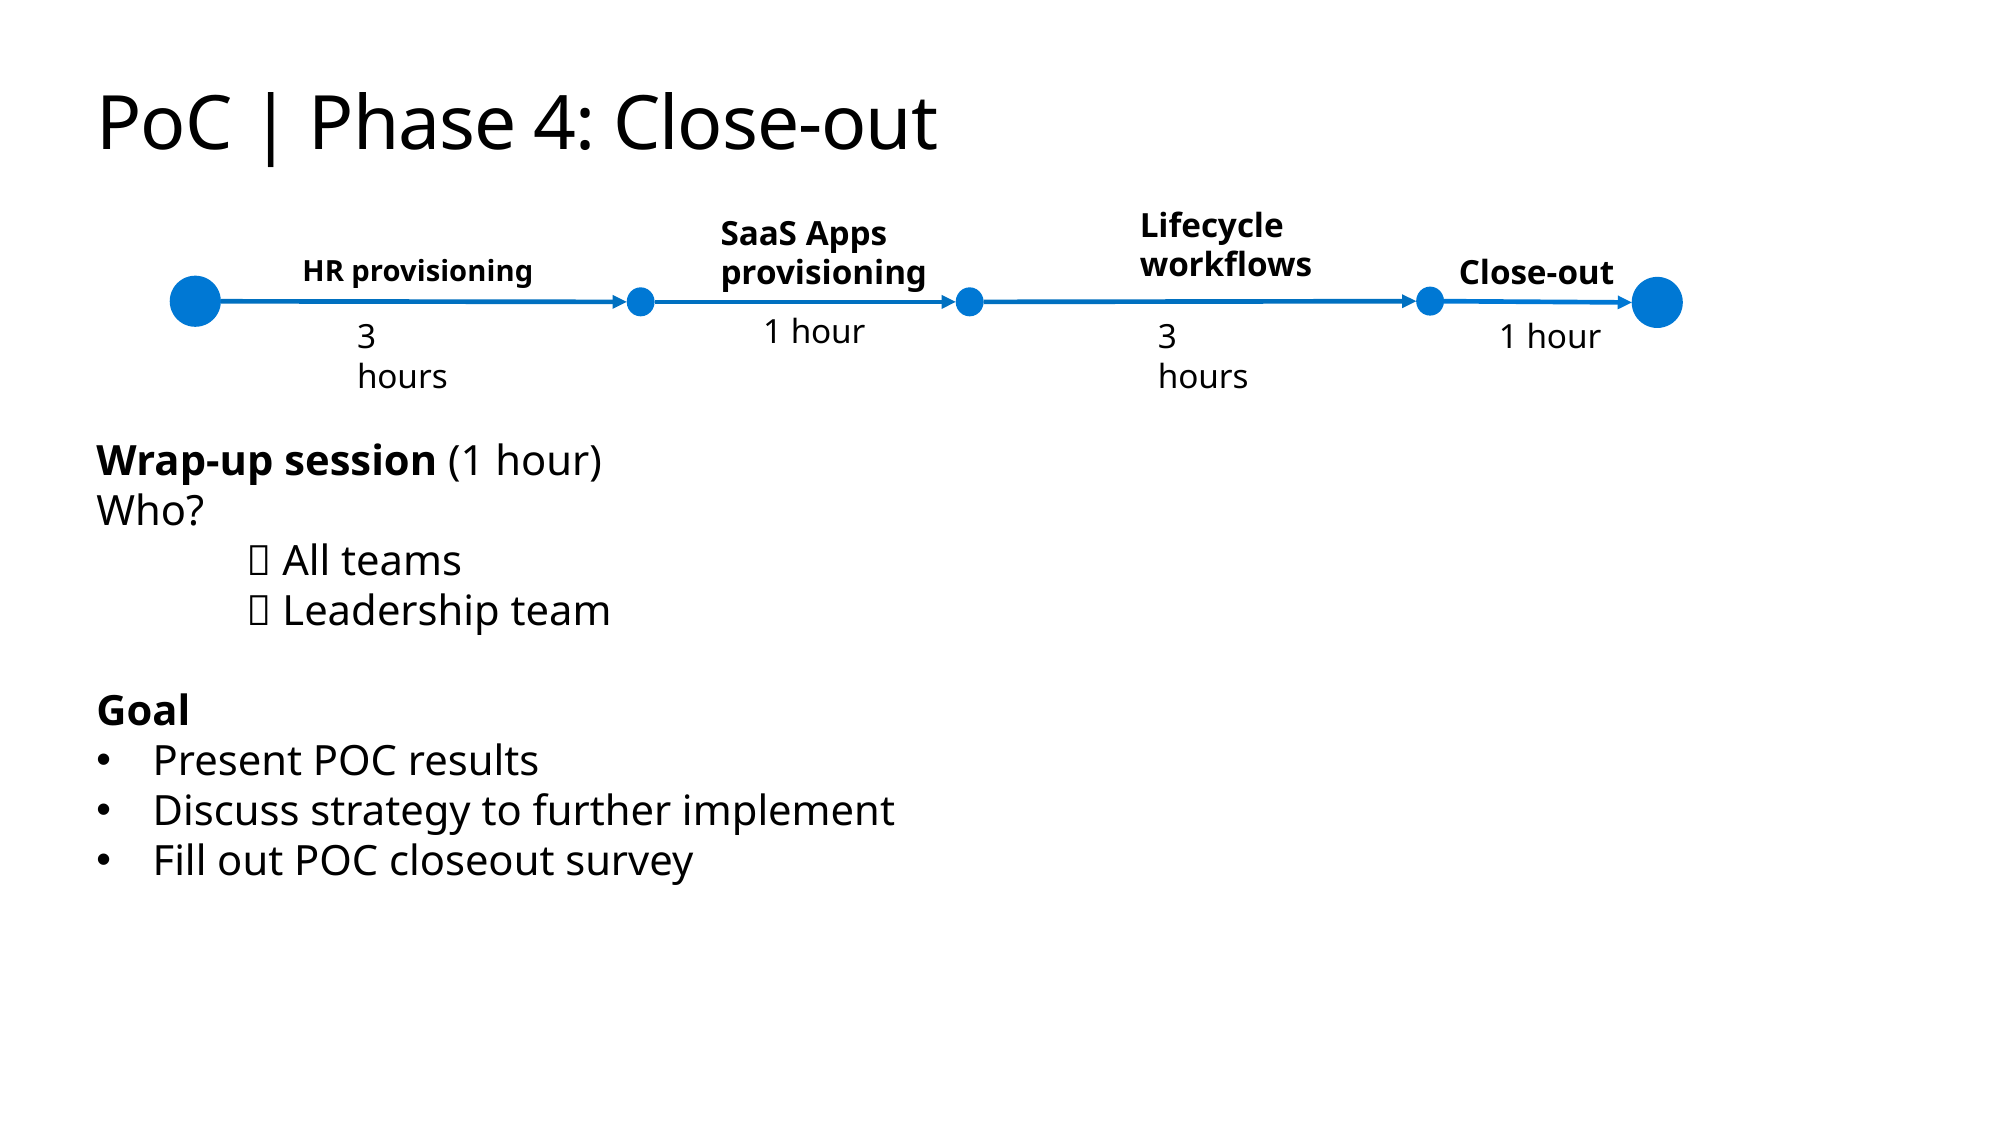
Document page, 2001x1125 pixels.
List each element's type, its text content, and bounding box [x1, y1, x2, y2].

text_box [168, 274, 222, 328]
text_box [955, 286, 985, 318]
text_box 1 hour [748, 304, 890, 358]
text_box Wrap-up session (1 hour) Who?  All teams  Leadership team Goal Present POC results Discuss strategy to further implement Fill out POC closeout survey [96, 433, 1761, 885]
text_box [1415, 285, 1445, 317]
text_box SaaS Apps provisioning [705, 204, 968, 299]
text_box [1631, 276, 1684, 329]
text_box 3 hours [1143, 307, 1285, 403]
title PoC | Phase 4: Close-out [96, 75, 1904, 166]
text_box 1 hour [1484, 307, 1626, 363]
text_box 3 hours [342, 307, 484, 403]
text_box HR provisioning [287, 244, 603, 295]
text_box Close-out [1444, 243, 1640, 299]
text_box [626, 286, 656, 318]
text_box Lifecycle workflows [1125, 196, 1387, 291]
